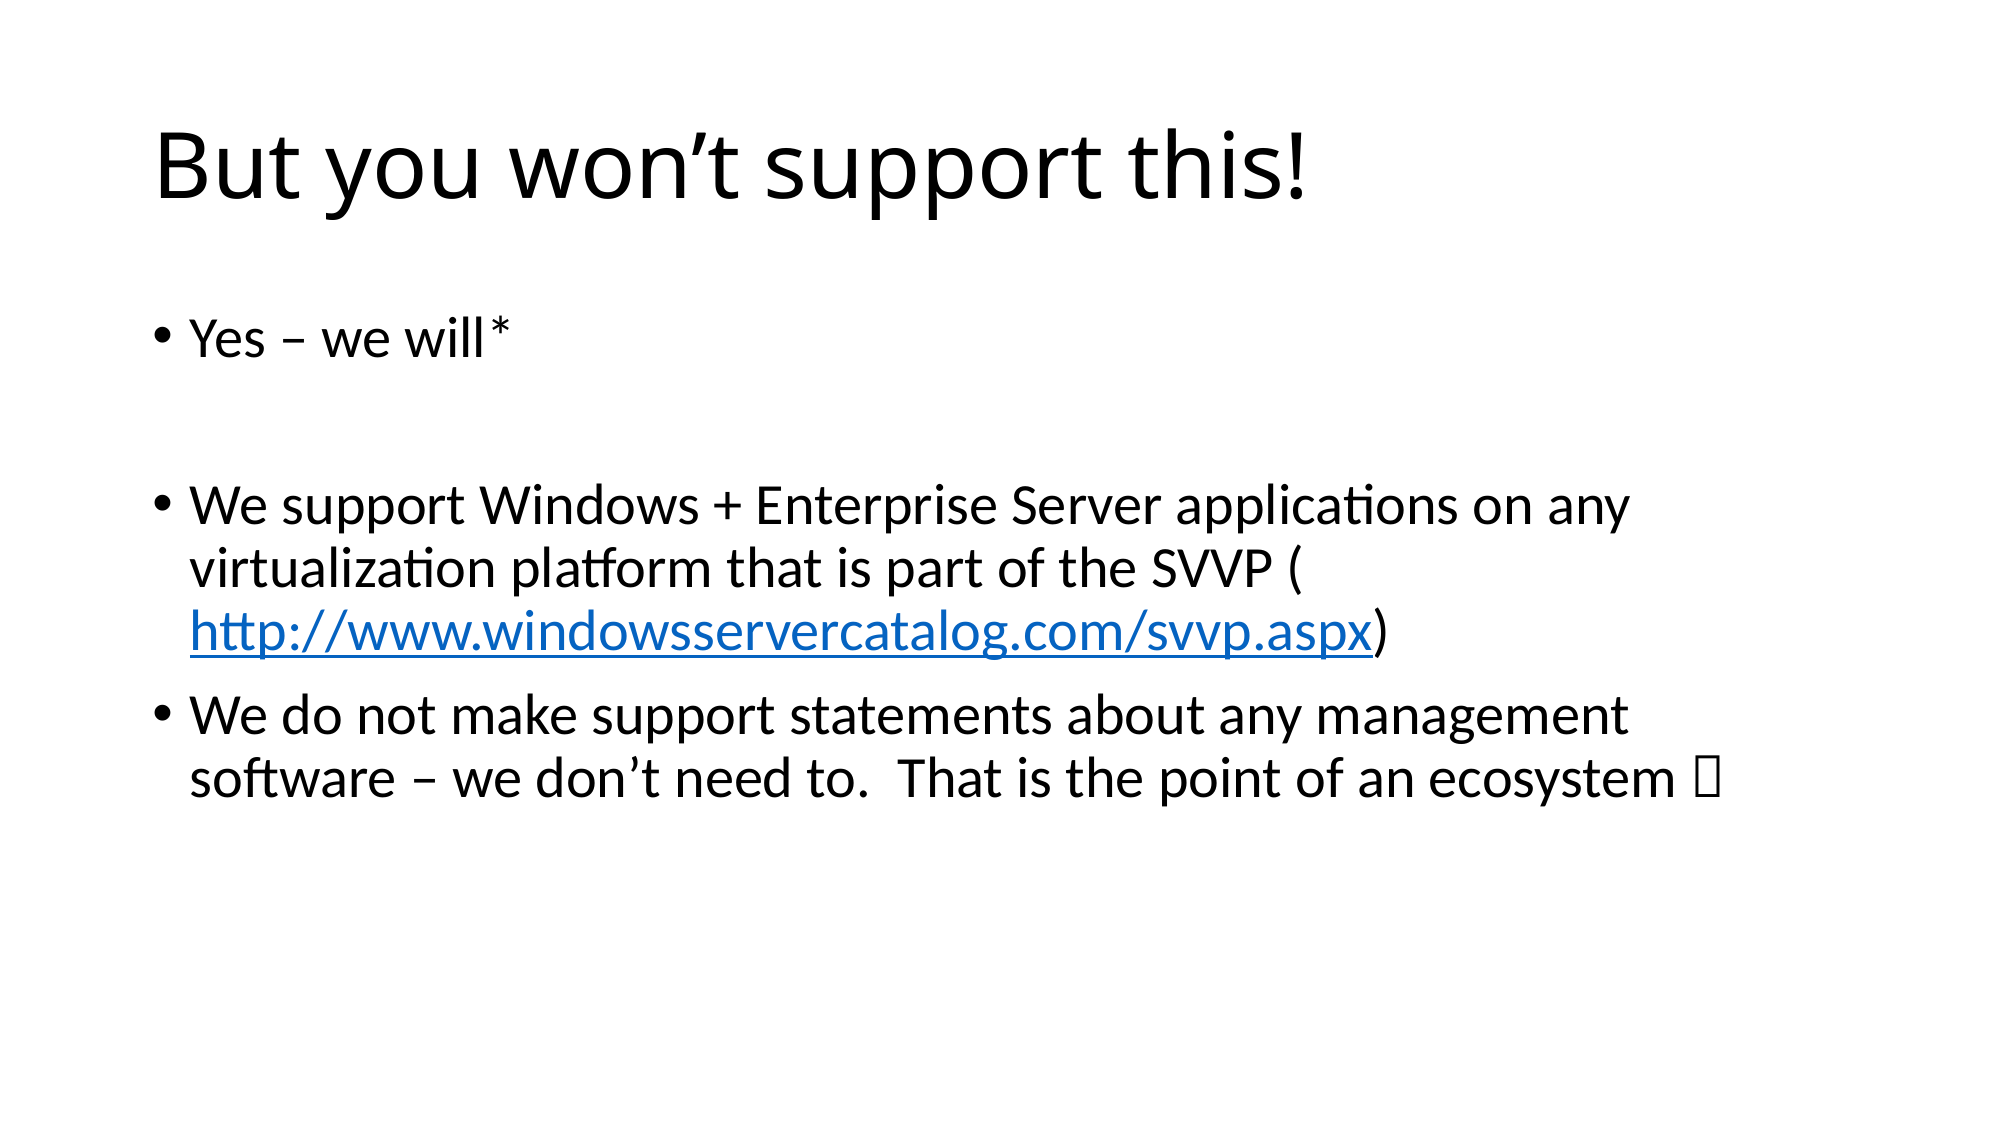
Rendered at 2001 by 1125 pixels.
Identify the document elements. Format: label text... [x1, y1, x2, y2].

list Yes – we will* We support Windows + Enterprise Server applications on any virtualization platform that is part of the SVVP (http://www.windowsservercatalog.com/svvp.aspx) We do not make support statements about any management software – we don’t need to. That is the point of an ecosystem  [137, 299, 1863, 1014]
title But you won’t support this! [137, 59, 1863, 278]
